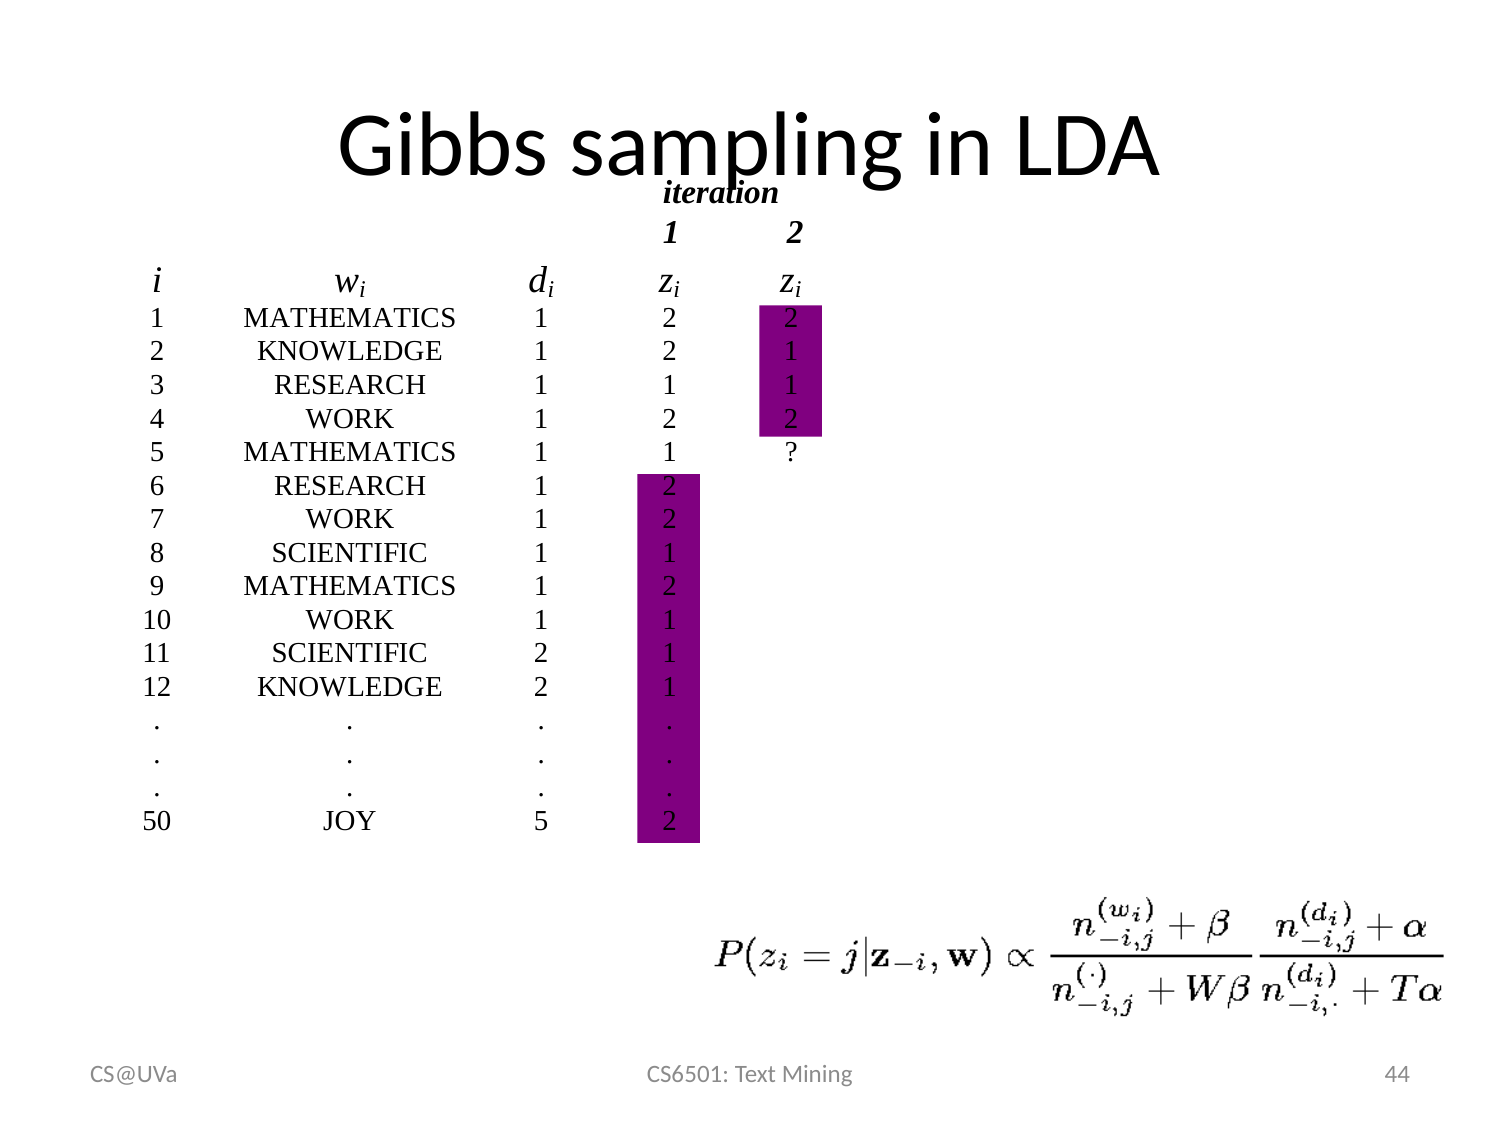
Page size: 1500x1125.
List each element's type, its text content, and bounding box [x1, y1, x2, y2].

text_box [71, 258, 1260, 1097]
slide_number 44 [1259, 1042, 1425, 1103]
title Gibbs sampling in LDA [75, 45, 1425, 233]
text_box iteration 1 2 [648, 162, 819, 256]
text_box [701, 887, 1454, 1030]
